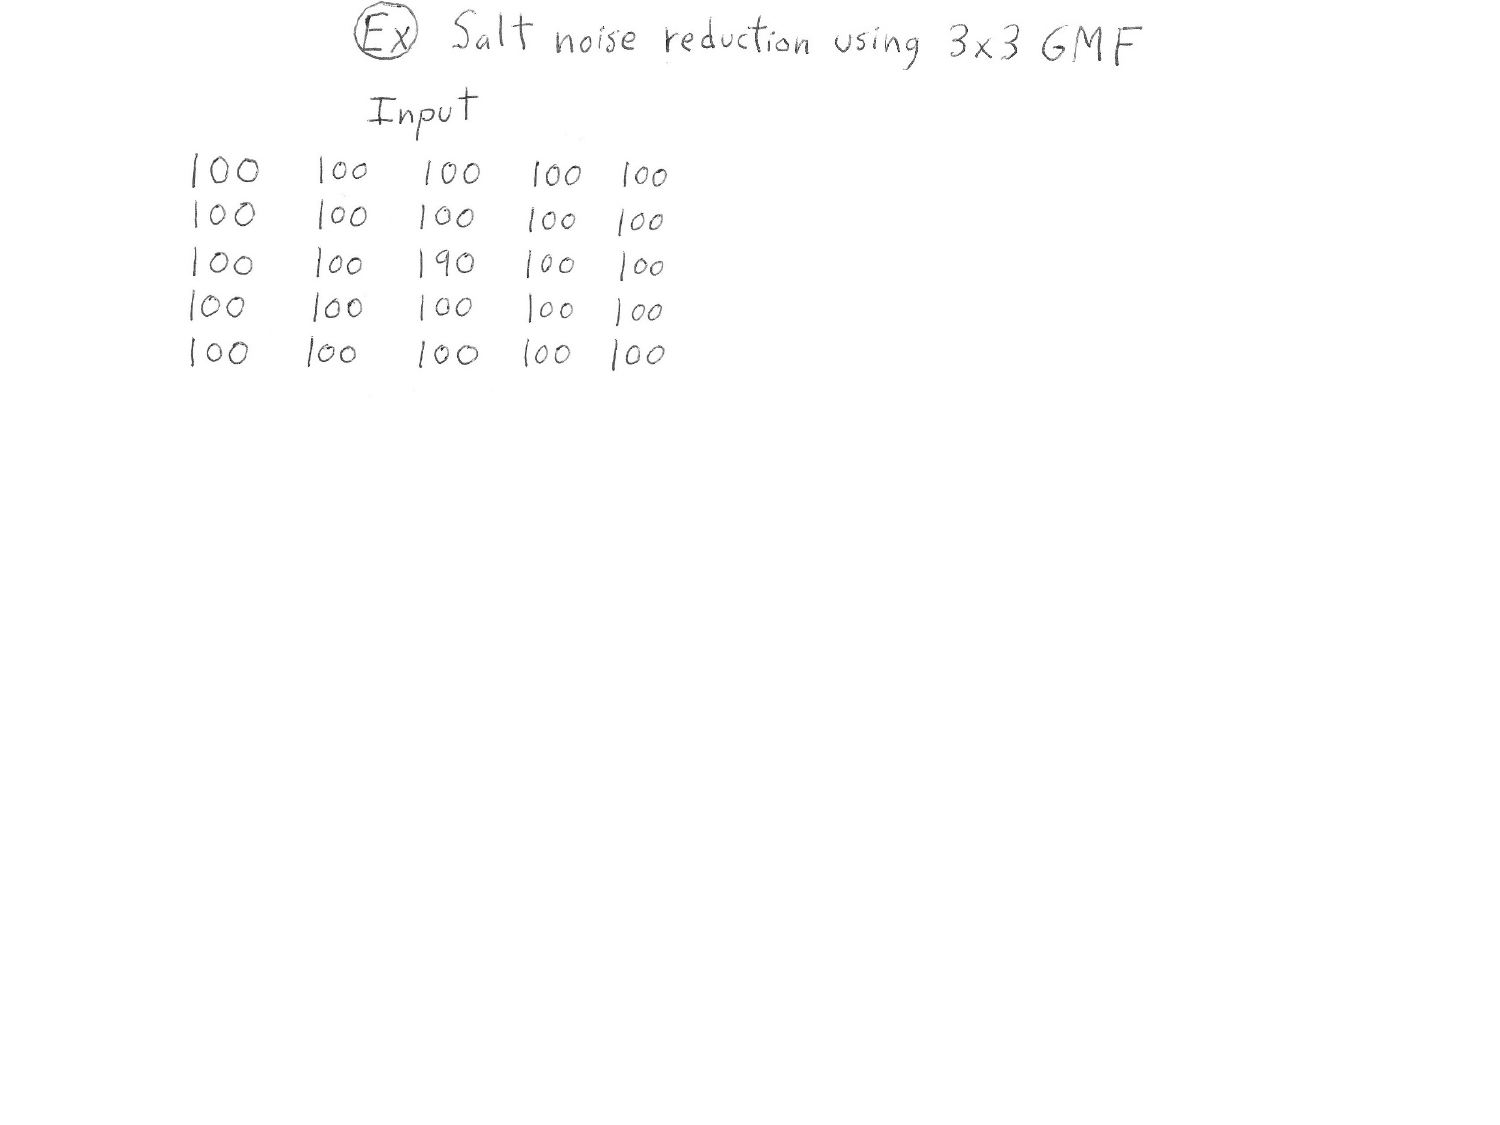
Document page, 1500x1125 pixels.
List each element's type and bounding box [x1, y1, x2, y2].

picture [149, 74, 695, 409]
picture [335, 0, 1165, 70]
